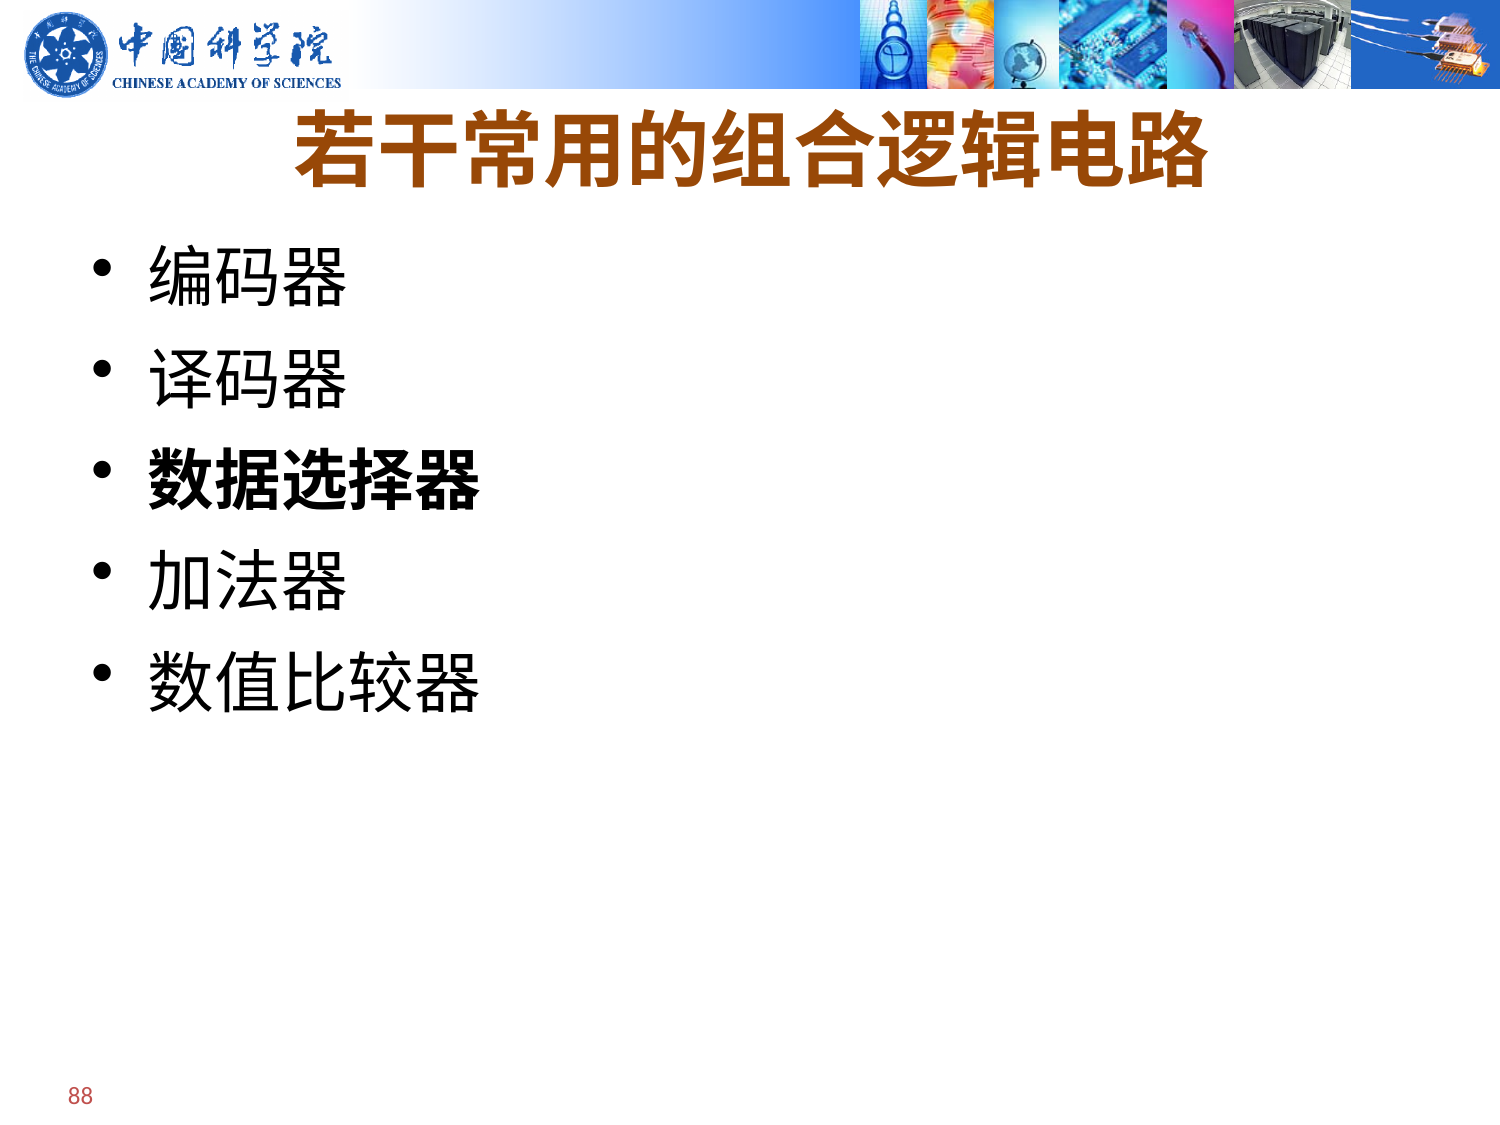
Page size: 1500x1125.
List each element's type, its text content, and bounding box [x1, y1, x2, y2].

picture [23, 10, 349, 102]
title 若干常用的组合逻辑电路 [76, 90, 1427, 219]
picture [860, 0, 1500, 89]
list 编码器 译码器 数据选择器 加法器 数值比较器 [76, 219, 1427, 970]
